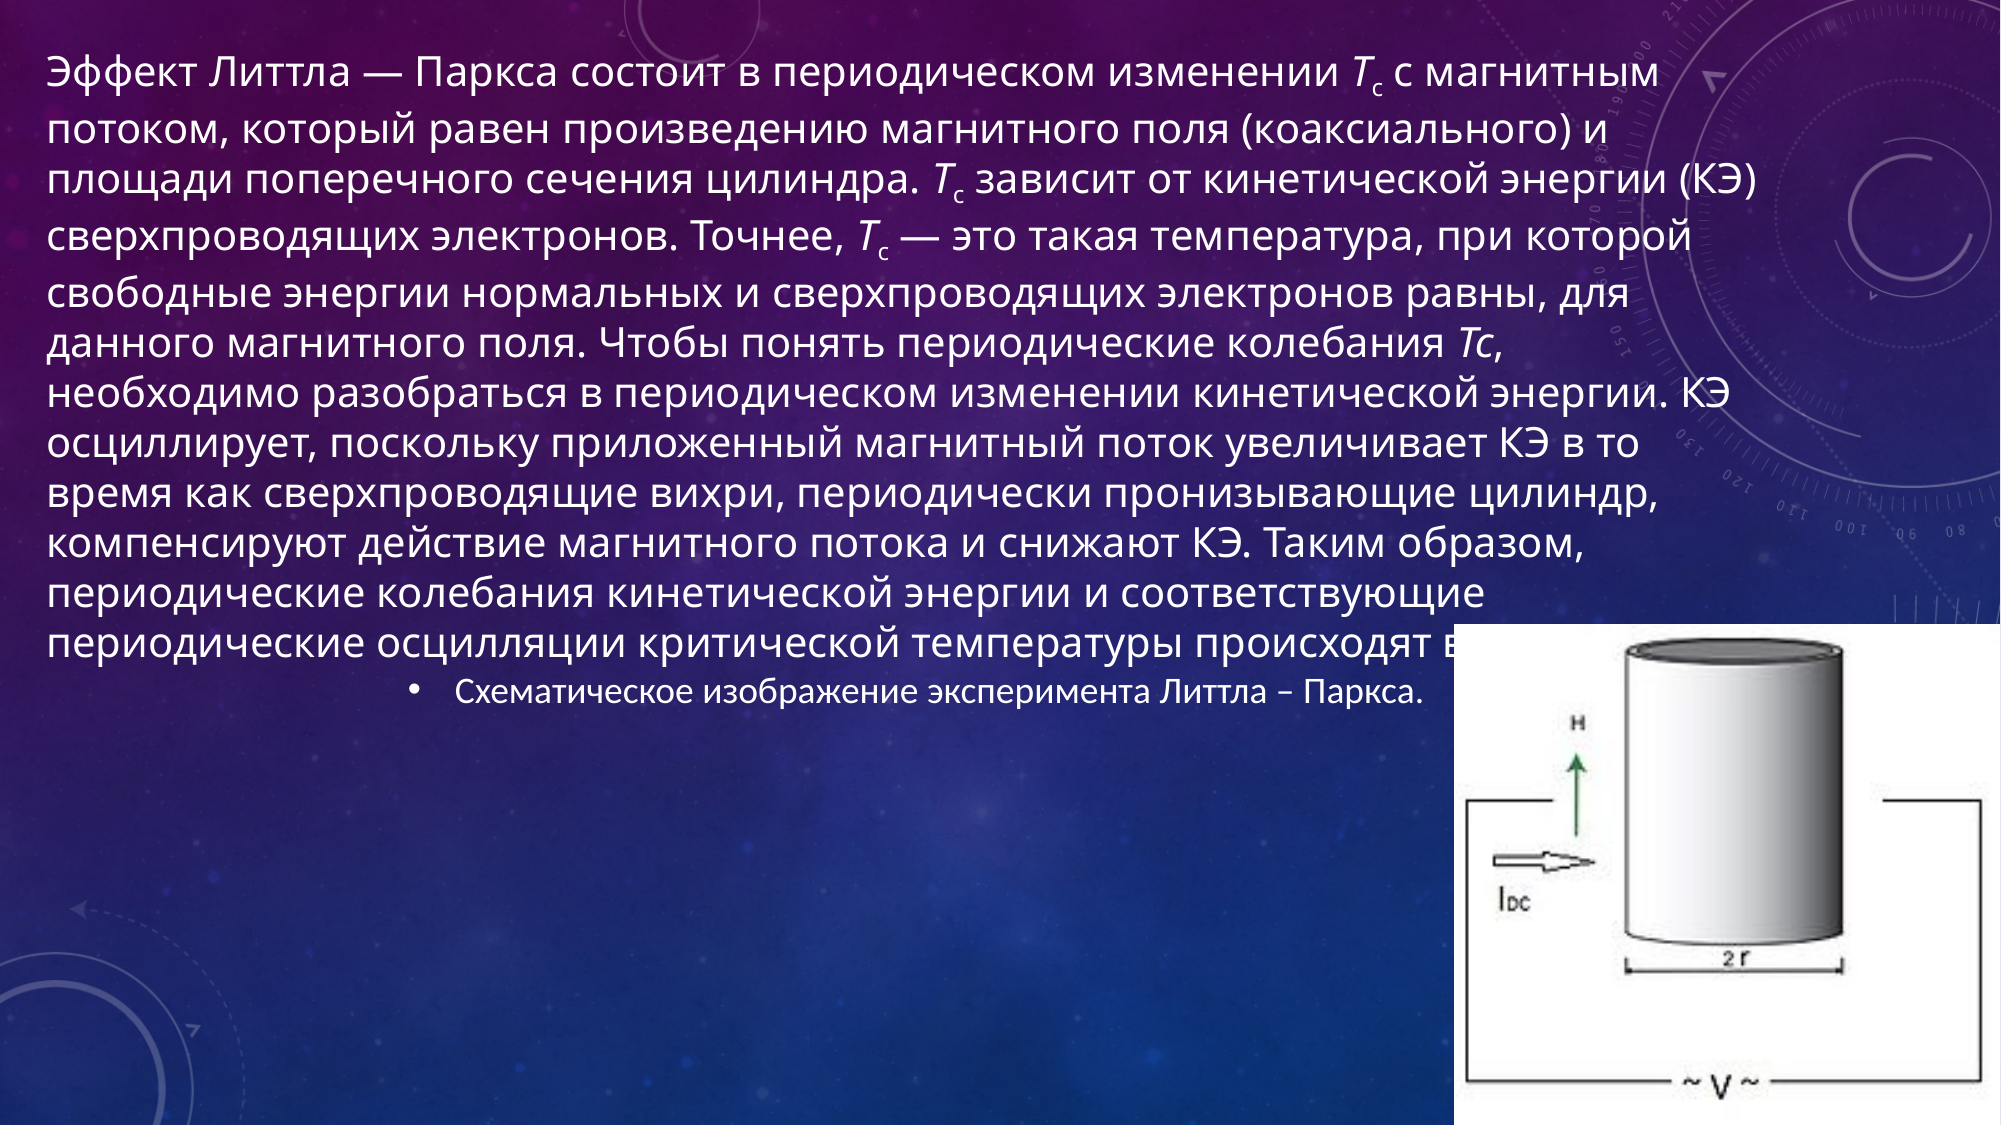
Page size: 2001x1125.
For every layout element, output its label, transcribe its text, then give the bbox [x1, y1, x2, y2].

picture [0, 0, 2001, 1125]
text_box Эффект Литтла — Паркса состоит в периодическом изменении Tc с магнитным потоком, который равен произведению магнитного поля (коаксиального) и площади поперечного сечения цилиндра. Тс зависит от кинетической энергии (КЭ) сверхпроводящих электронов. Точнее, Tc — это такая температура, при которой свободные энергии нормальных и сверхпроводящих электронов равны, для данного магнитного поля. Чтобы понять периодические колебания Tc, необходимо разобраться в периодическом изменении кинетической энергии. КЭ осциллирует, поскольку приложенный магнитный поток увеличивает КЭ в то время как сверхпроводящие вихри, периодически пронизывающие цилиндр, компенсируют действие магнитного потока и снижают КЭ. Таким образом, периодические колебания кинетической энергии и соответствующие периодические осцилляции критической температуры происходят вместе. [31, 37, 1779, 673]
text_box Схематическое изображение эксперимента Литтла – Паркса. [393, 658, 1448, 719]
